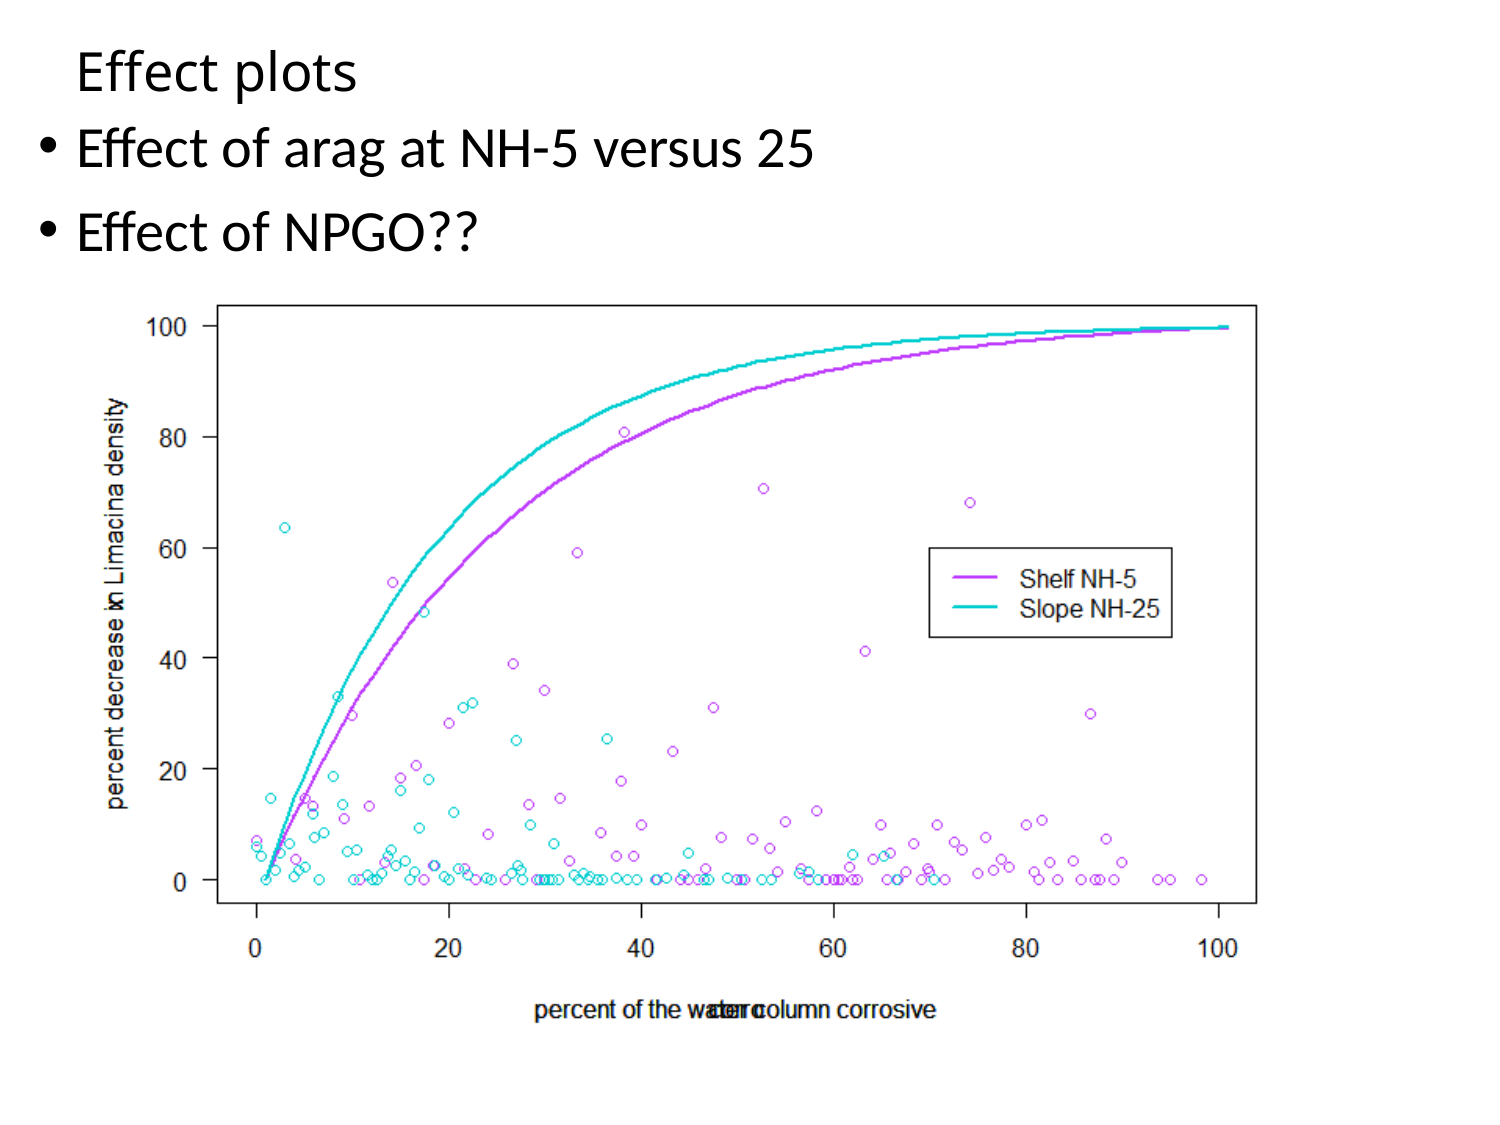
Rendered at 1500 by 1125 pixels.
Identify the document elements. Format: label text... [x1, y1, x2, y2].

title Effect plots [60, 36, 1355, 111]
picture [95, 183, 1320, 1056]
list Effect of arag at NH-5 versus 25 Effect of NPGO?? [24, 109, 1318, 292]
